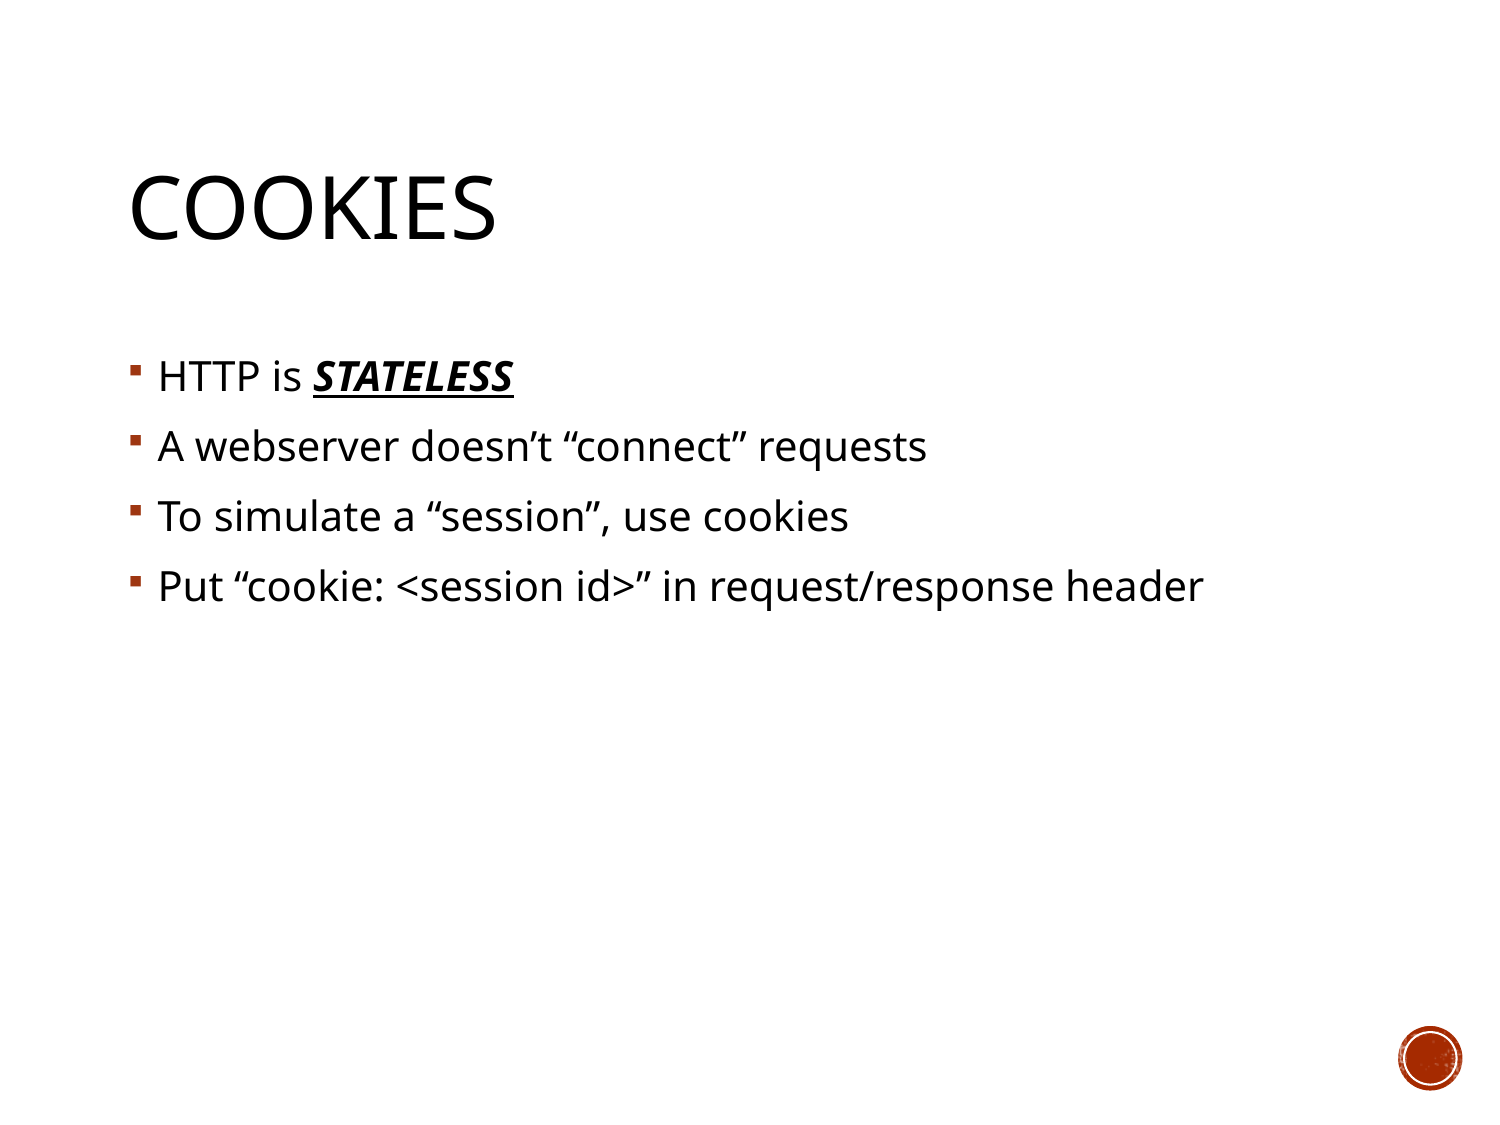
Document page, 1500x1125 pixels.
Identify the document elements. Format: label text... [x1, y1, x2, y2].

list HTTP is STATELESS A webserver doesn’t “connect” requests To simulate a “session”, use cookies Put “cookie: <session id>” in request/response header [112, 348, 1388, 1013]
title Cookies [112, 79, 1388, 344]
